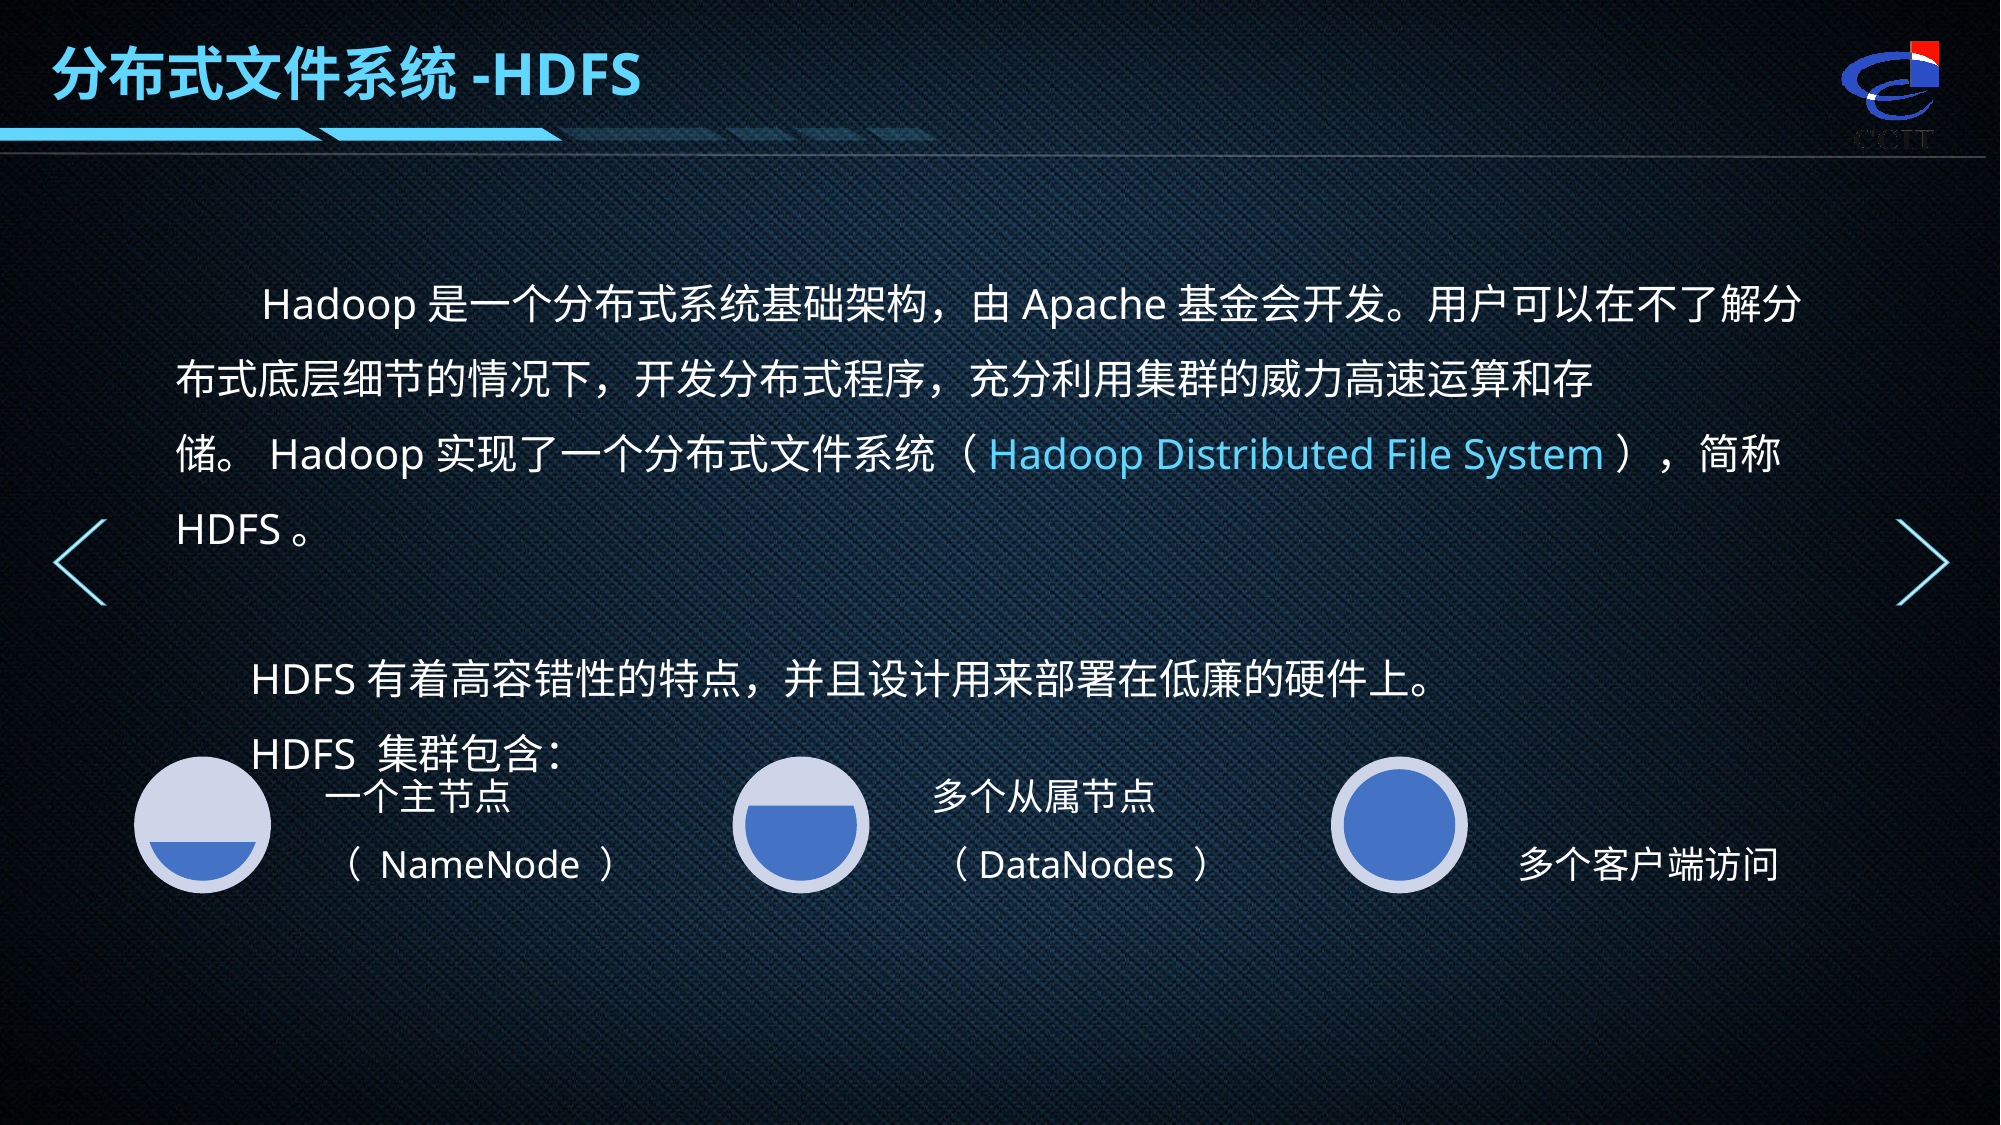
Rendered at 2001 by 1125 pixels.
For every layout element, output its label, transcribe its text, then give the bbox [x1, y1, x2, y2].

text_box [1331, 756, 1902, 894]
text_box Hadoop是一个分布式系统基础架构，由Apache基金会开发。用户可以在不了解分布式底层细节的情况下，开发分布式程序，充分利用集群的威力高速运算和存储。Hadoop实现了一个分布式文件系统（Hadoop Distributed File System），简称HDFS。 HDFS有着高容错性的特点，并且设计用来部署在低廉的硬件上。 HDFS 集群包含： [160, 245, 1840, 785]
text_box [732, 756, 1303, 894]
picture [0, 0, 2000, 1125]
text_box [134, 756, 705, 894]
text_box 分布式文件系统-HDFS [35, 29, 934, 115]
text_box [0, 152, 1987, 159]
